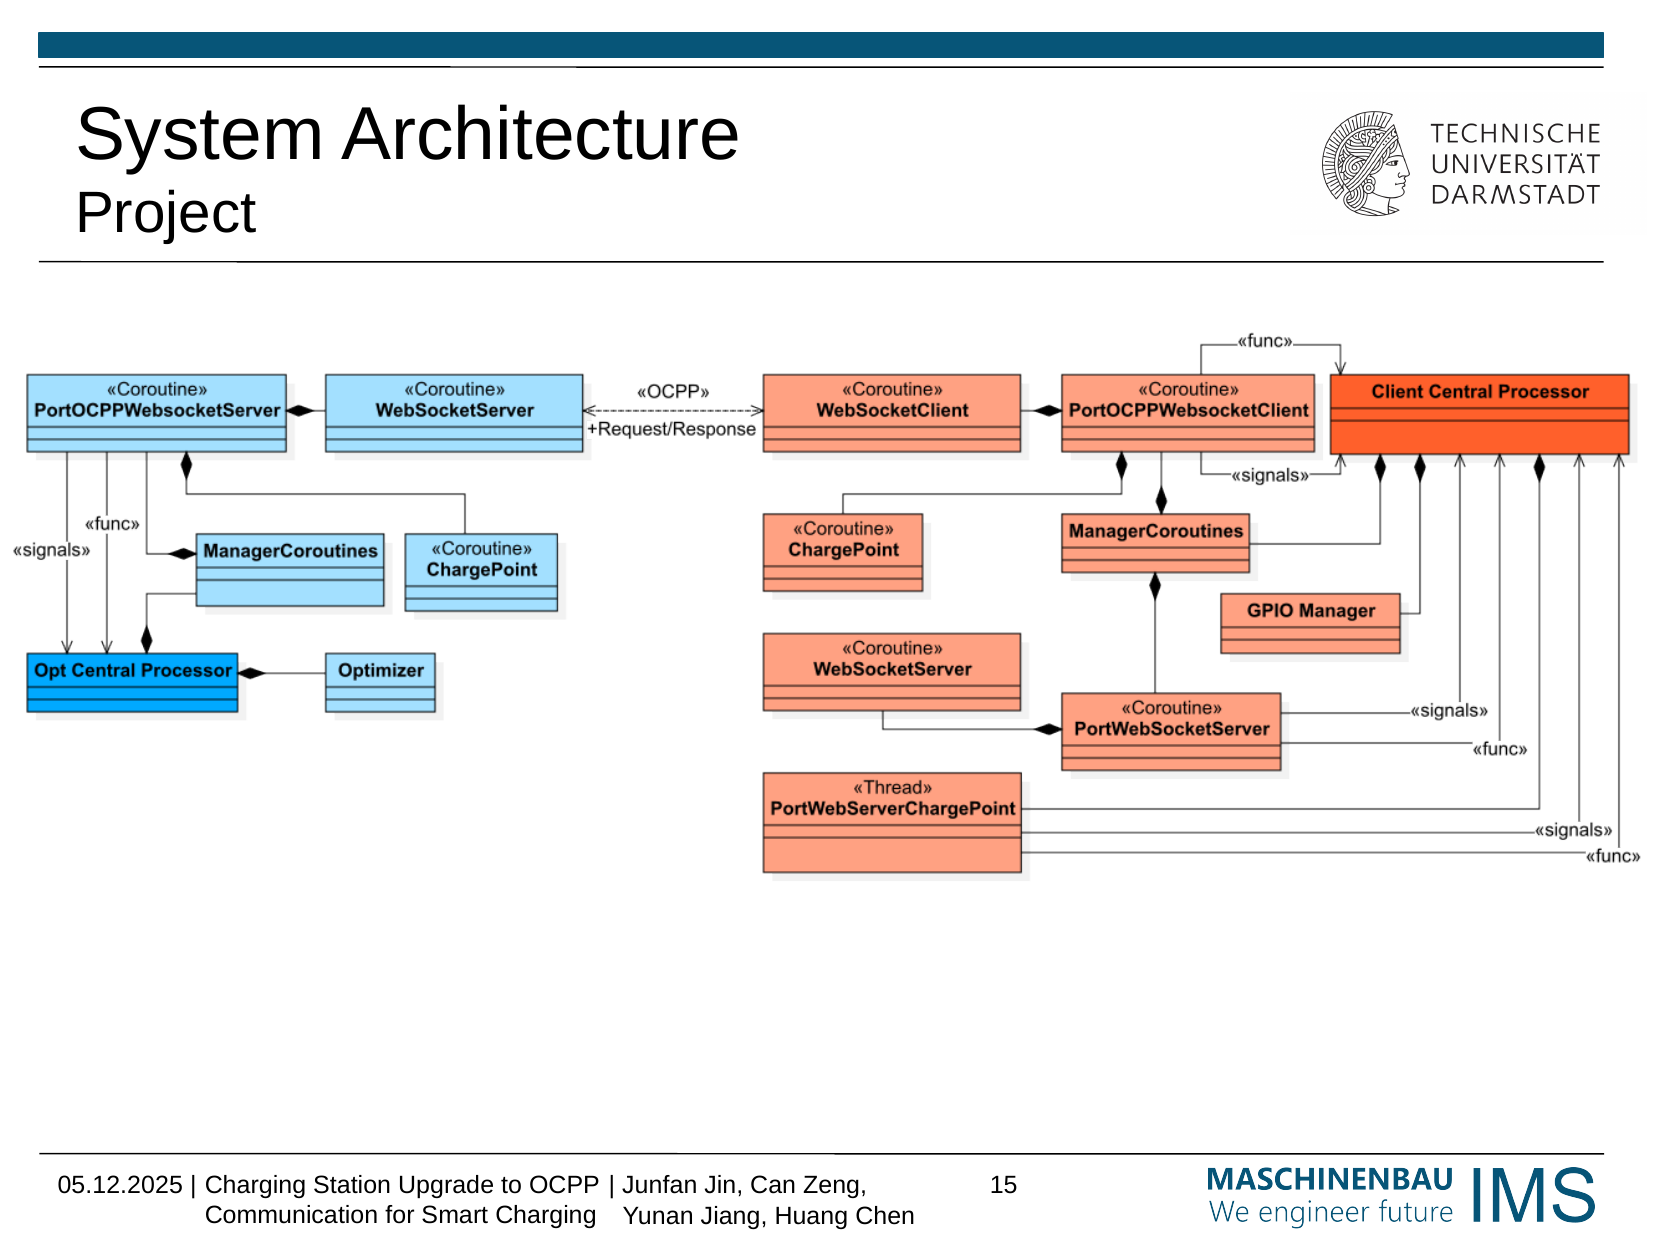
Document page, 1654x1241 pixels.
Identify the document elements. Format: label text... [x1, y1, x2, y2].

picture [1301, 1167, 1309, 1176]
picture [1208, 1167, 1595, 1230]
picture [1216, 1167, 1225, 1181]
picture [1375, 1167, 1383, 1179]
picture [1433, 88, 1651, 239]
picture [1562, 1167, 1595, 1201]
text_box System Architecture Project [75, 80, 1433, 249]
picture [1335, 1167, 1343, 1180]
picture [1439, 1167, 1447, 1185]
picture [0, 320, 1654, 885]
